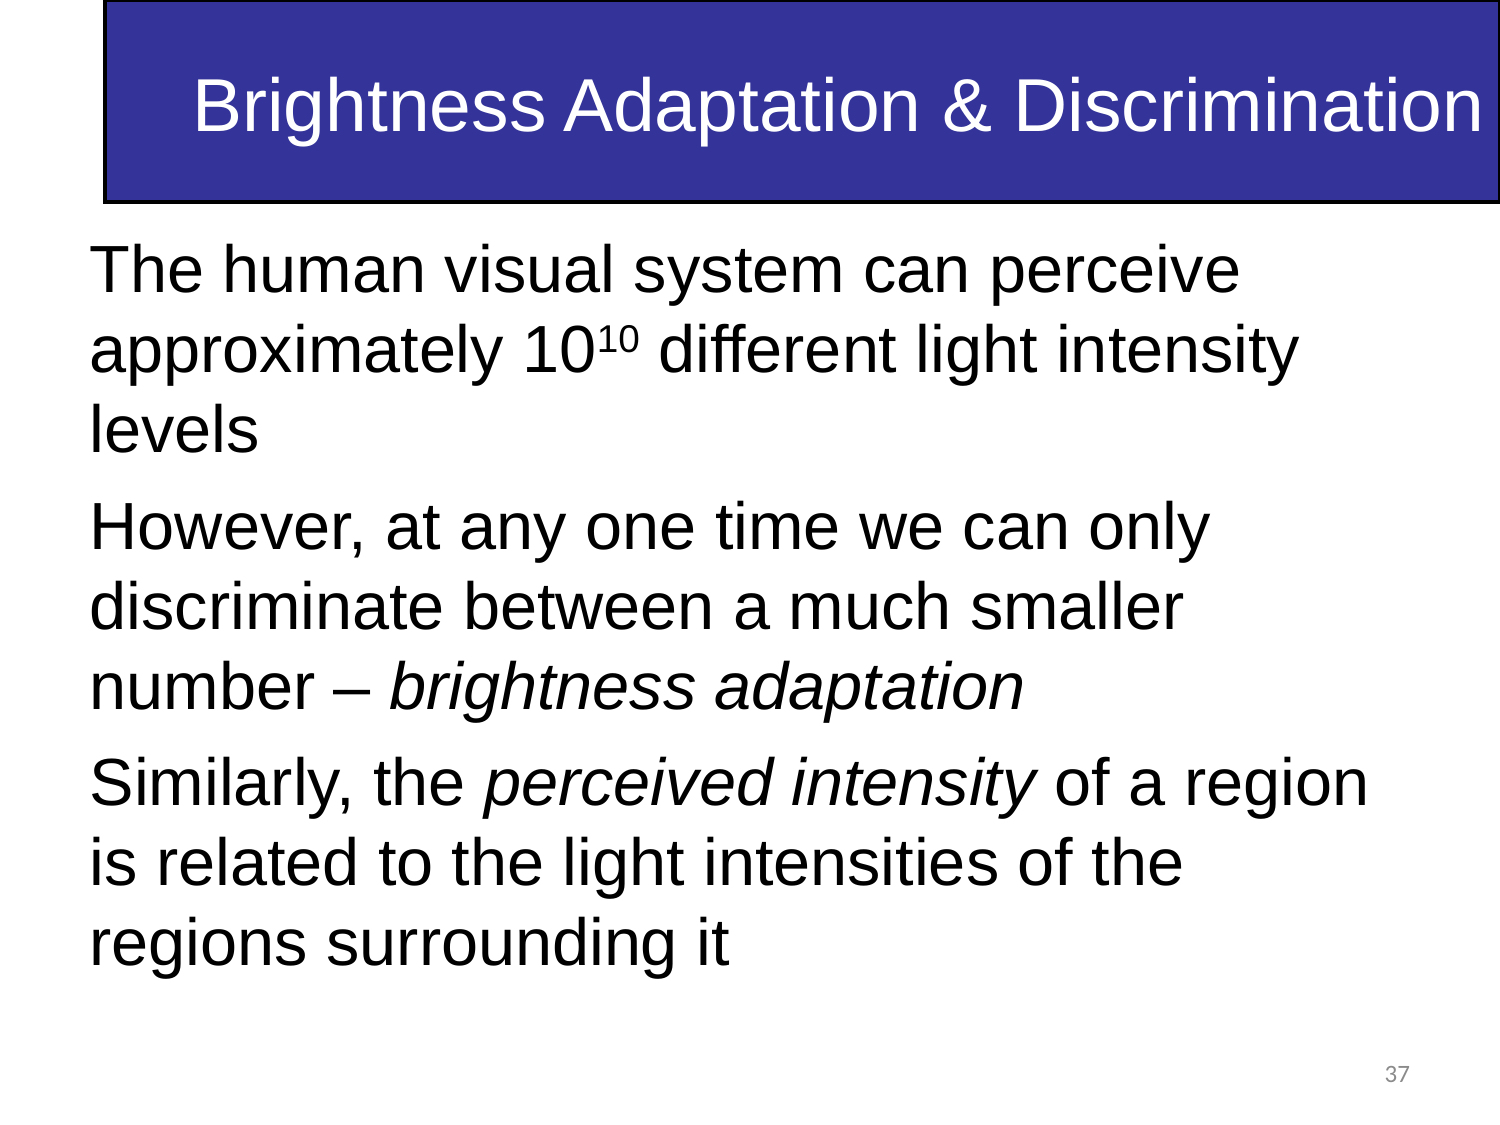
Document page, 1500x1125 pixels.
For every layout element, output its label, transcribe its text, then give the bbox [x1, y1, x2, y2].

text_box Brightness Adaptation & Discrimination [104, 0, 1500, 202]
slide_number 37 [1074, 1042, 1425, 1103]
text_box The human visual system can perceive approximately 1010 different light intensity levels However, at any one time we can only discriminate between a much smaller number – brightness adaptation Similarly, the perceived intensity of a region is related to the light intensities of the regions surrounding it [74, 218, 1425, 1125]
